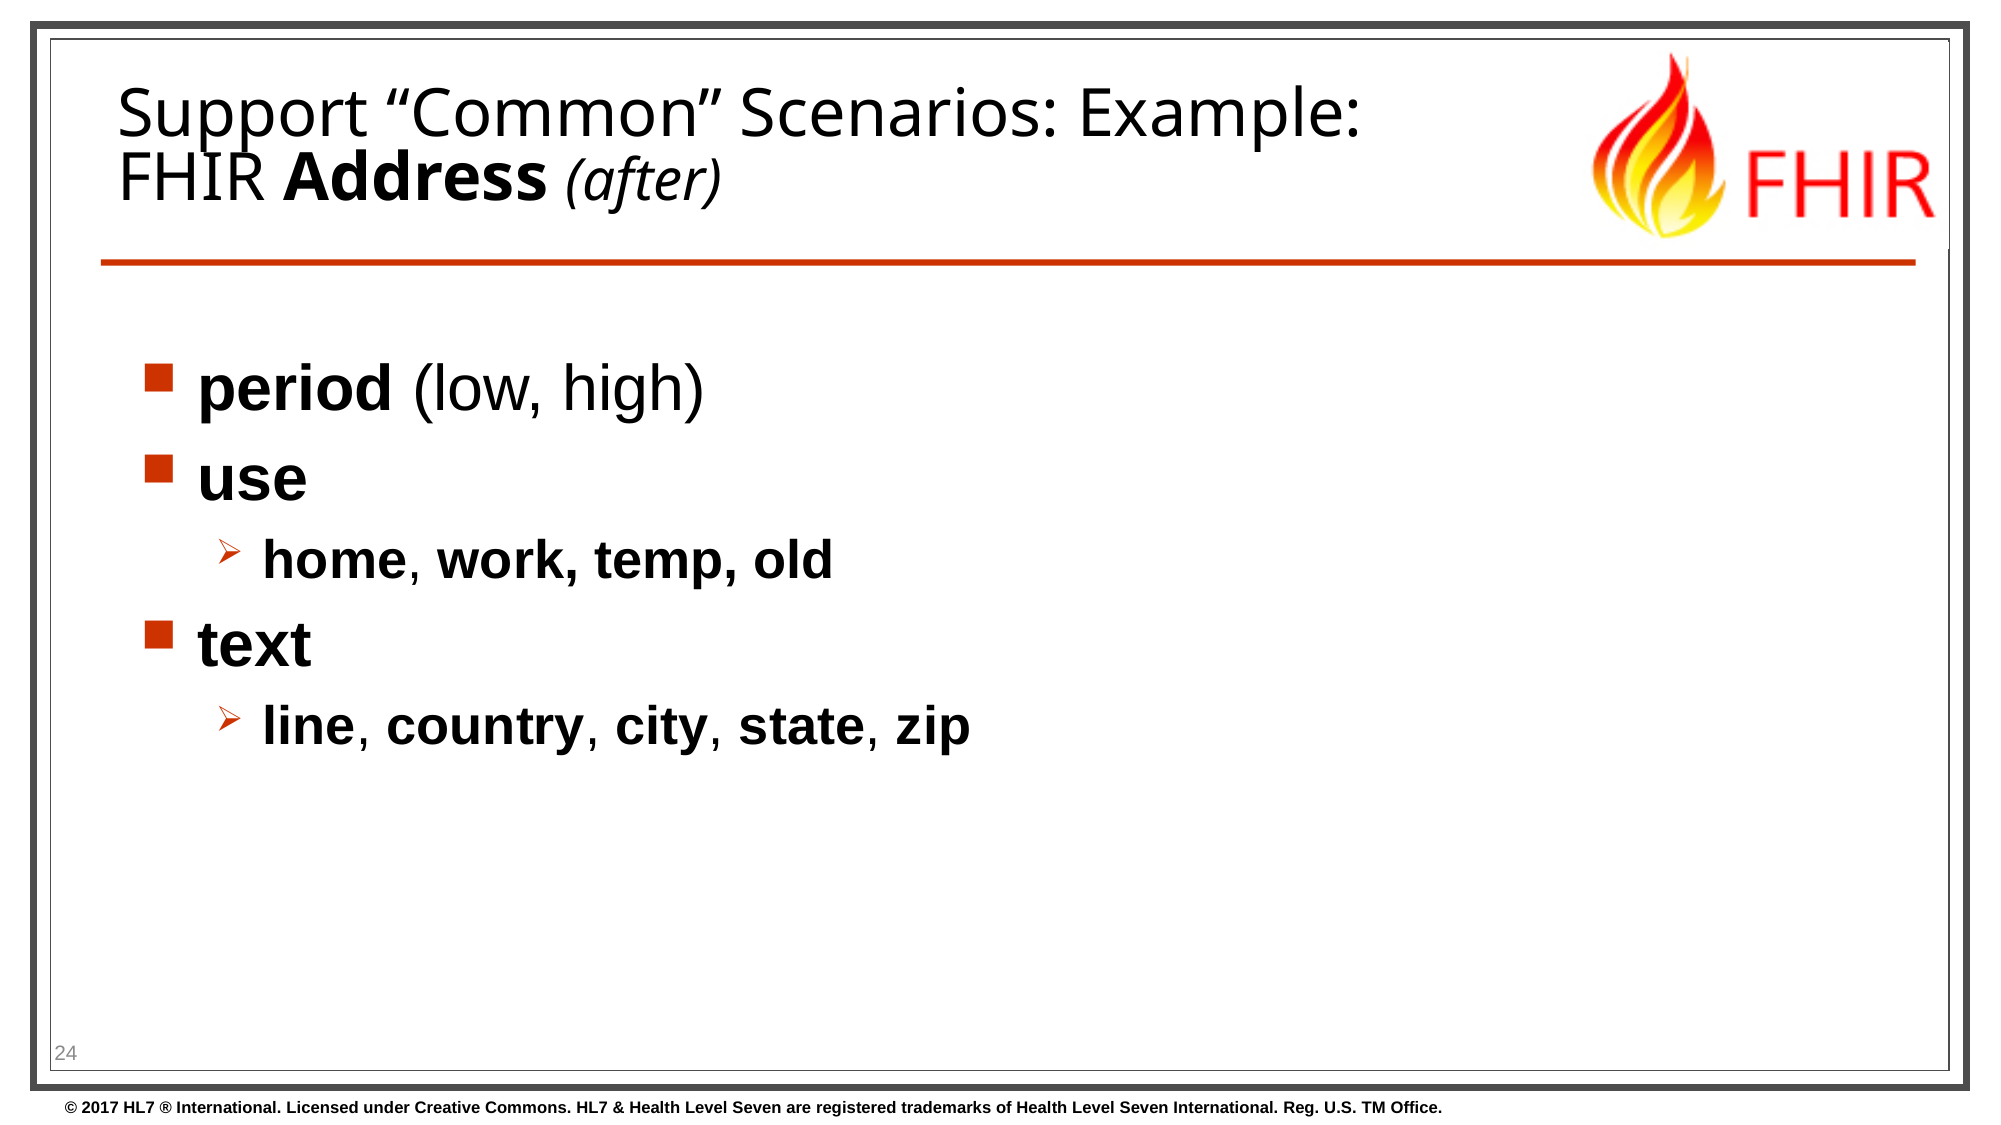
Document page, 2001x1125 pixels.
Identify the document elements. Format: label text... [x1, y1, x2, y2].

list period (low, high) use home, work, temp, old text line, country, city, state, zip [125, 338, 1709, 1071]
picture [1578, 42, 1949, 249]
slide_number 24 [39, 1034, 197, 1071]
title Support “Common” Scenarios: Example: FHIR Address (after) [102, 54, 1426, 244]
